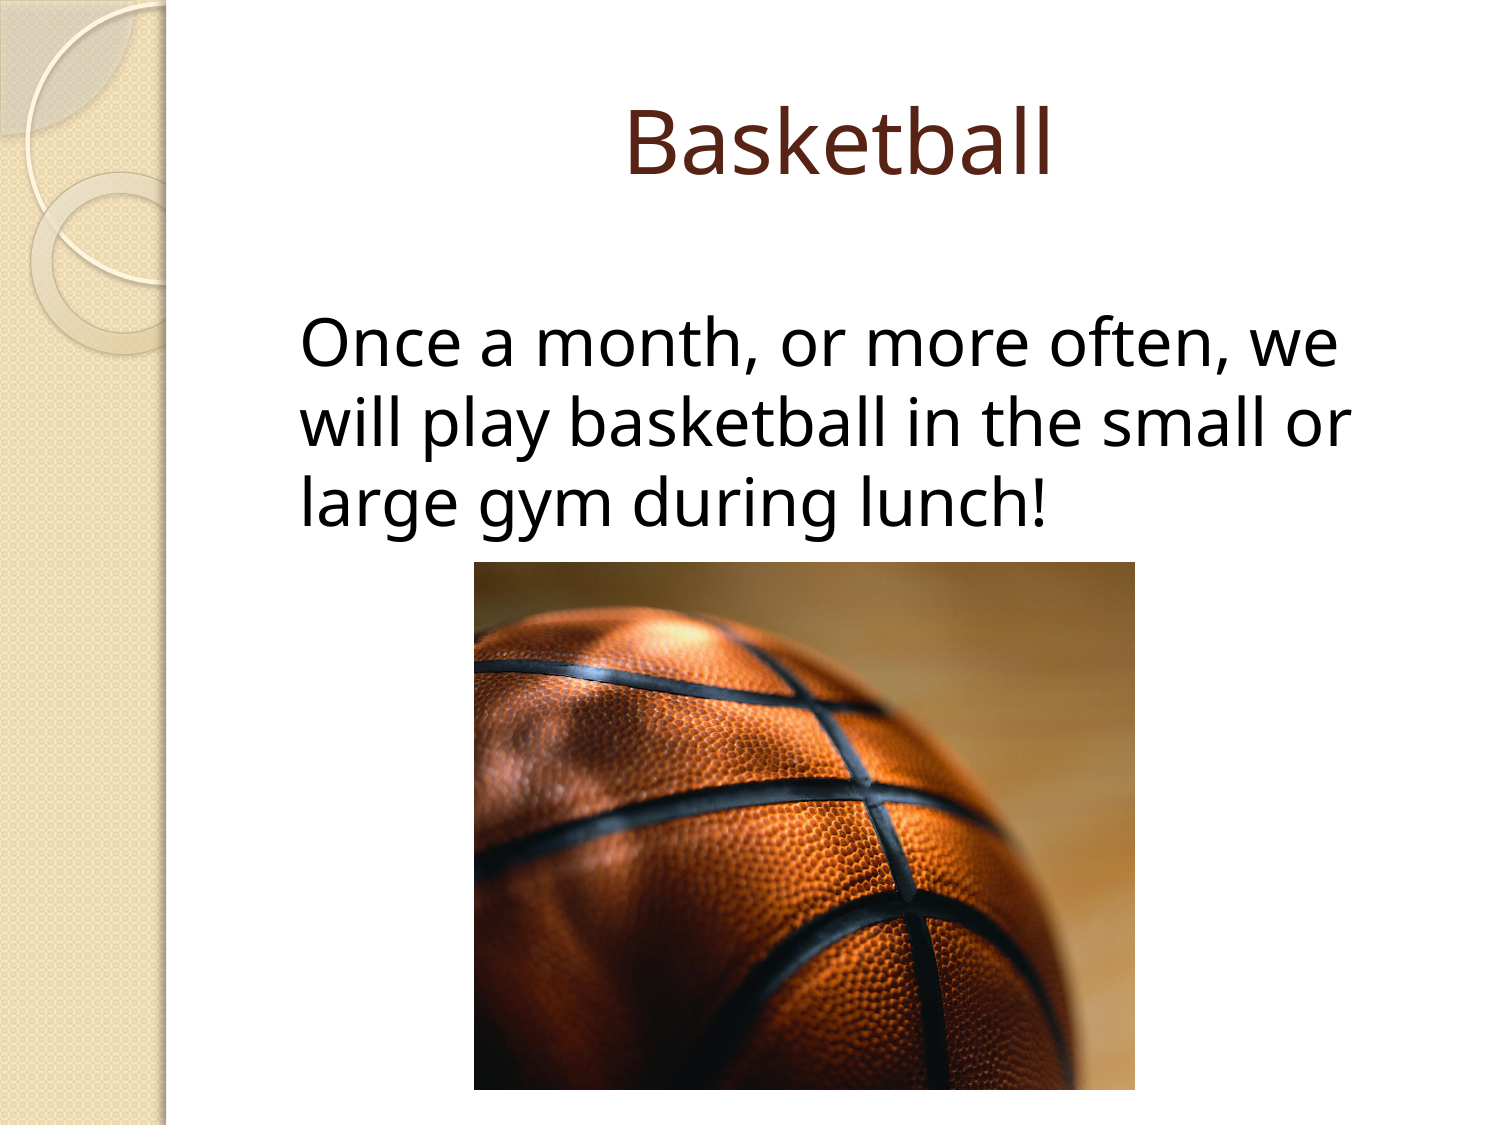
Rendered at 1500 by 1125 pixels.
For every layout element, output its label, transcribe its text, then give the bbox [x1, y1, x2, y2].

list Once a month, or more often, we will play basketball in the small or large gym during lunch! [225, 200, 1455, 988]
picture [474, 562, 1135, 1091]
title Basketball [235, 45, 1466, 233]
